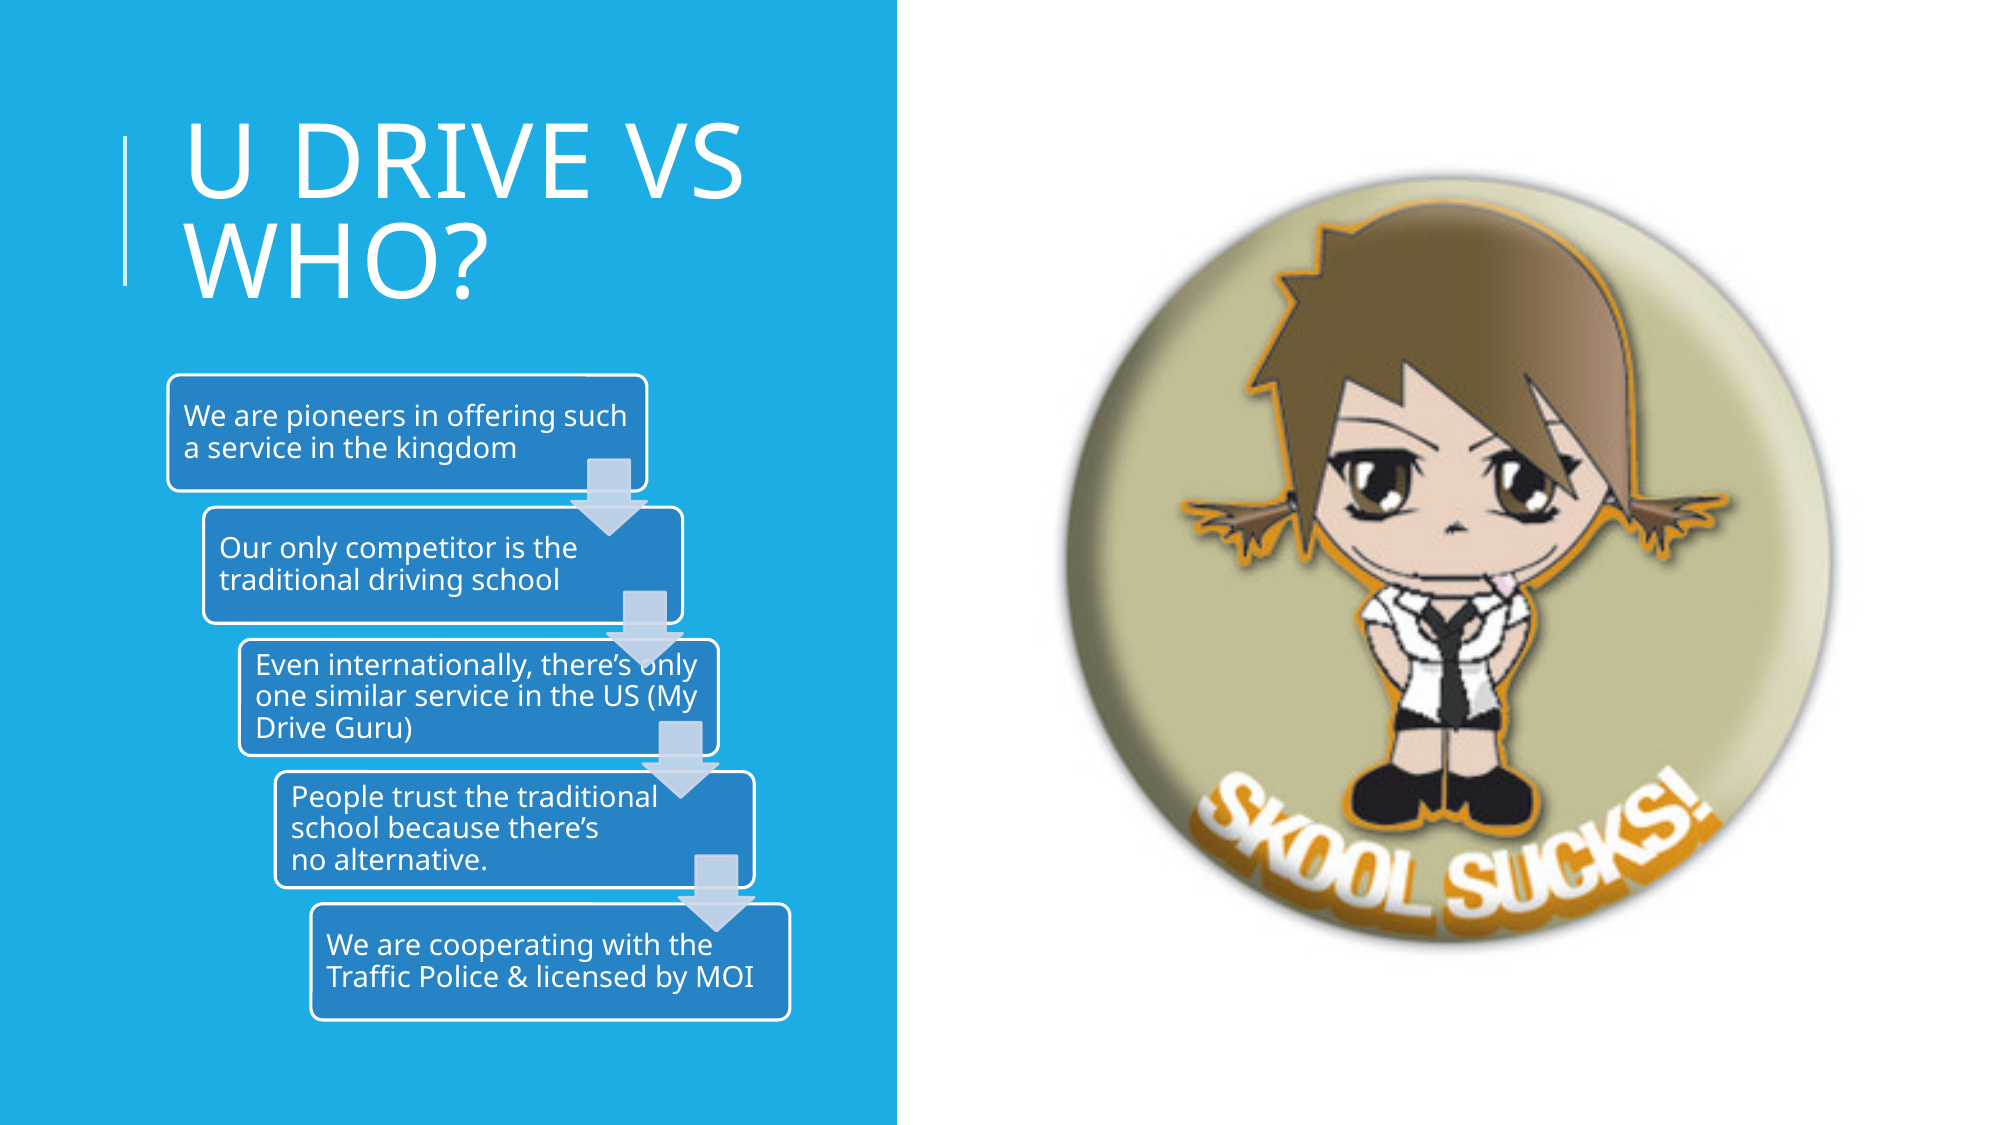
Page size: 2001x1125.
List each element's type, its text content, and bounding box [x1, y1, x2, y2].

text_box [0, 0, 898, 1125]
picture [999, 114, 1896, 1011]
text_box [167, 374, 791, 1021]
title U DRIVE VS WHO? [168, 96, 788, 342]
